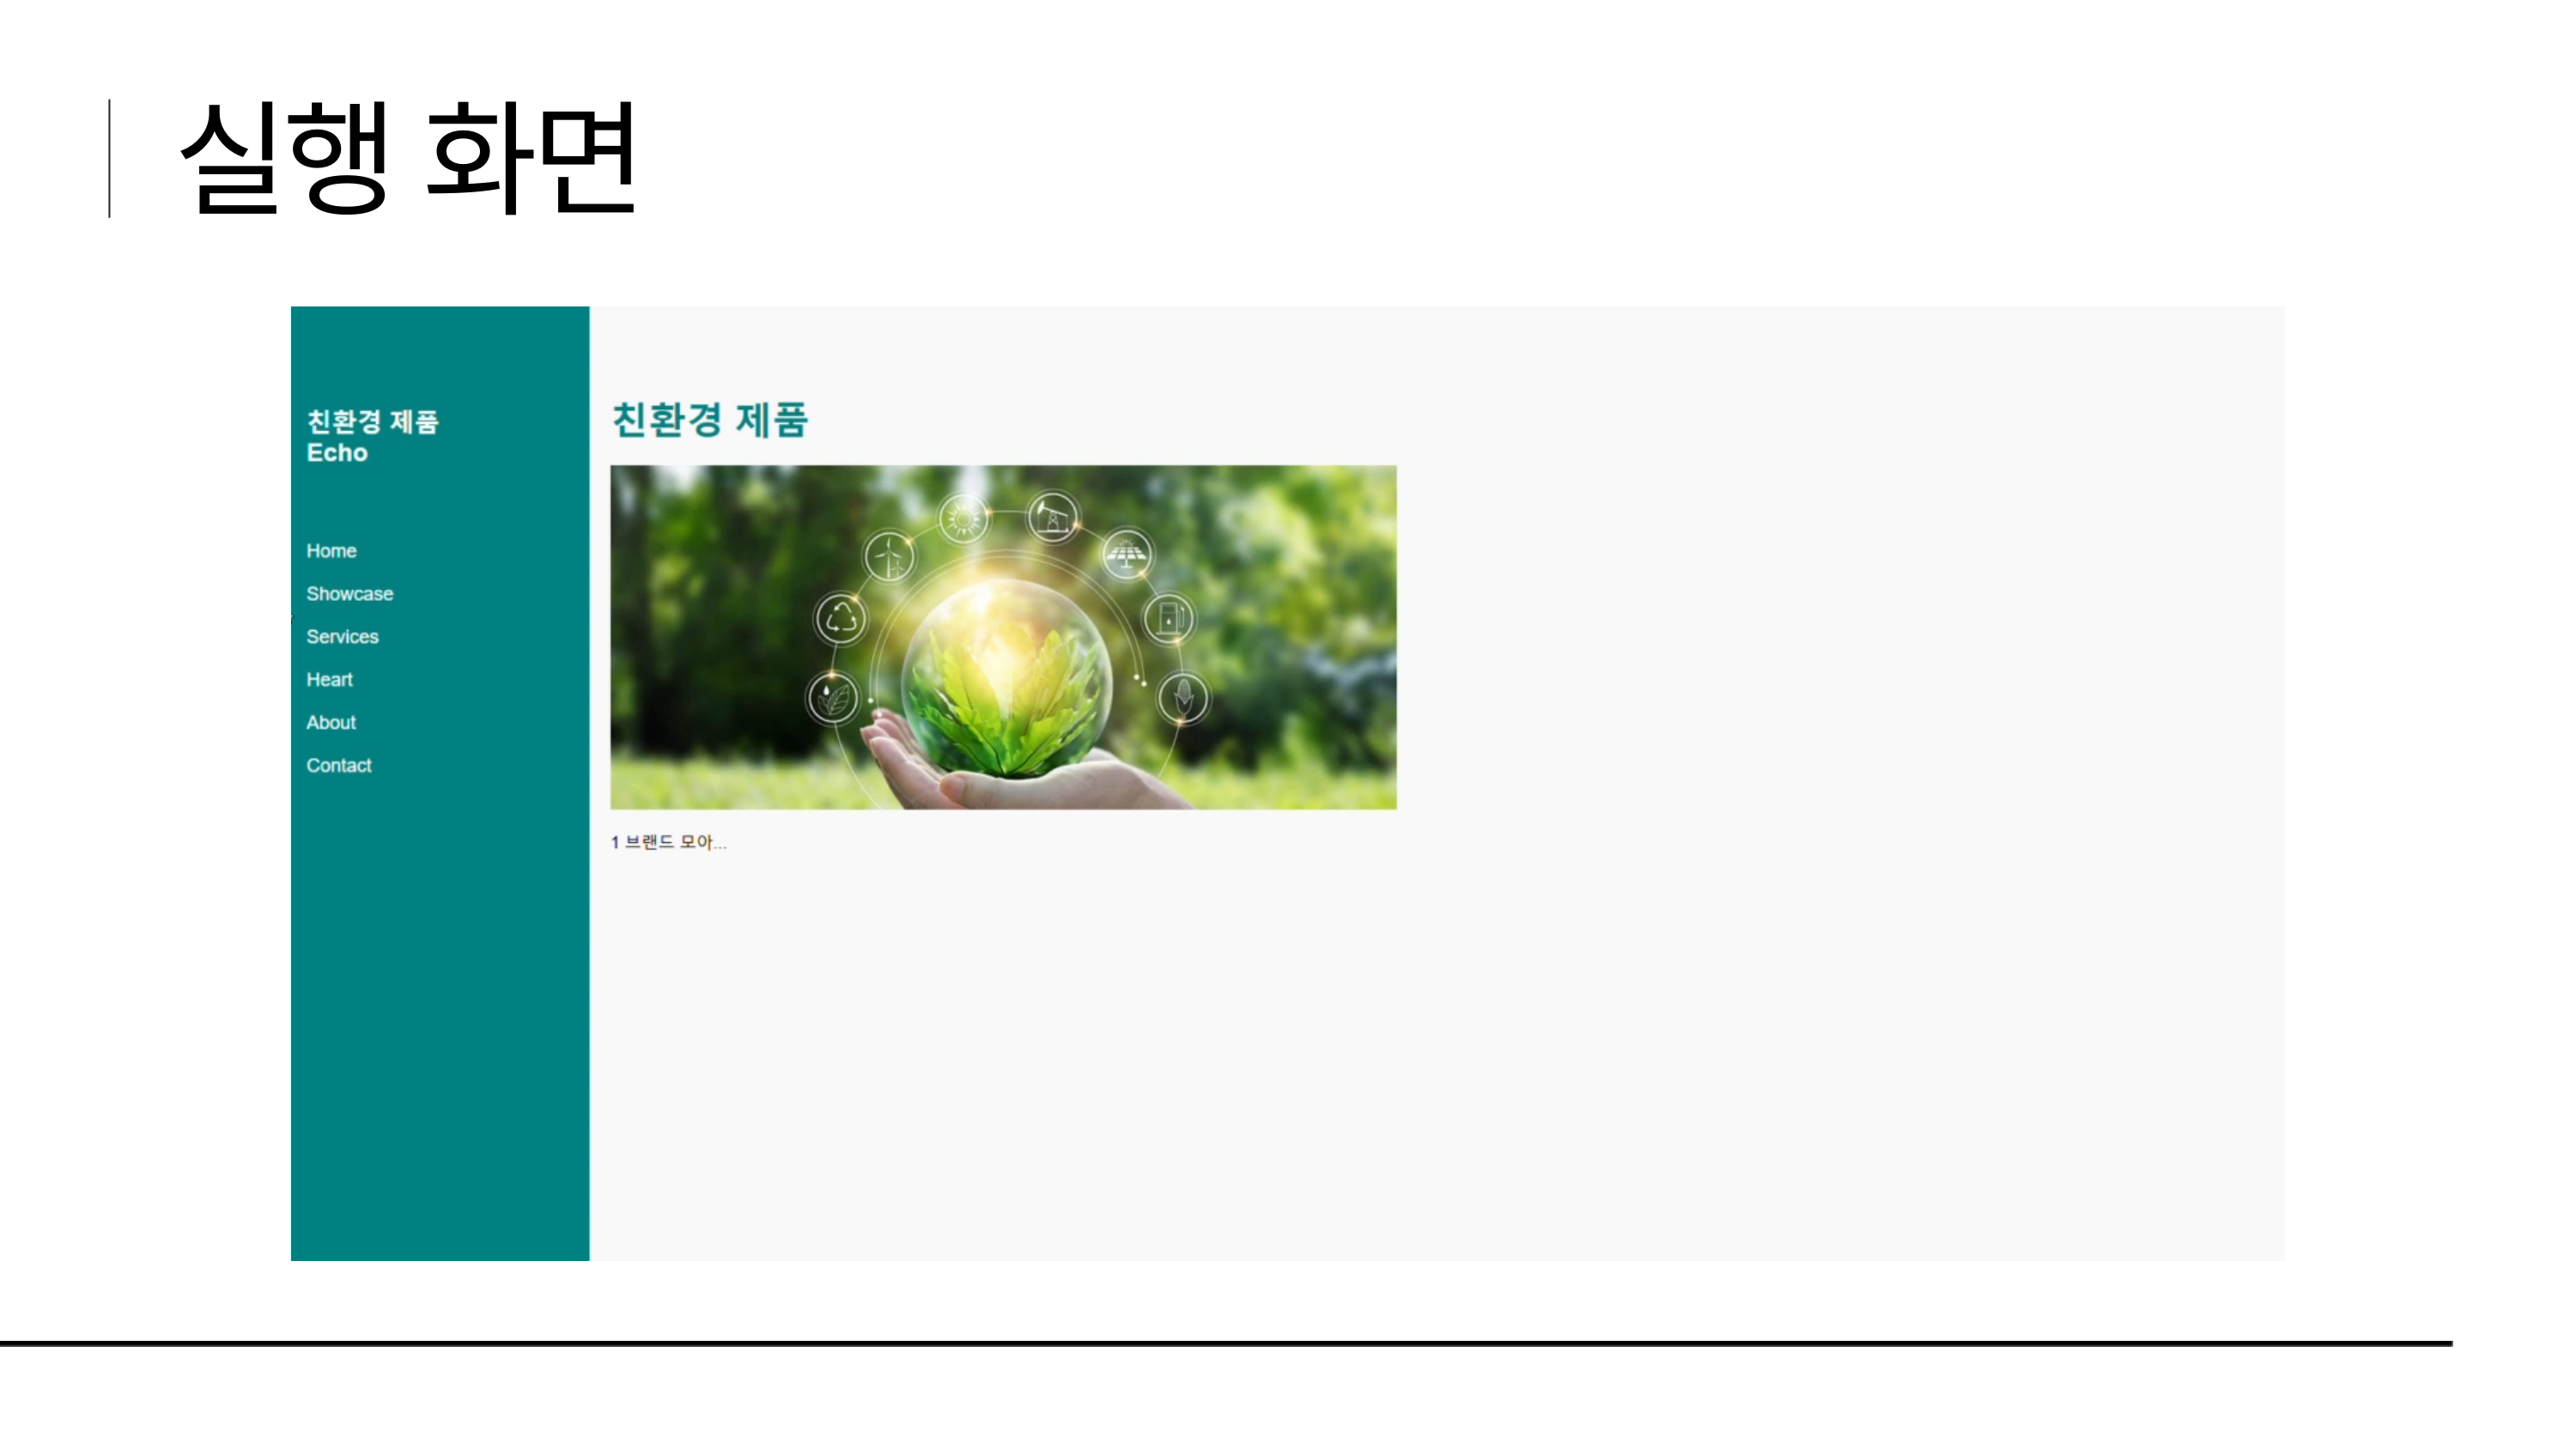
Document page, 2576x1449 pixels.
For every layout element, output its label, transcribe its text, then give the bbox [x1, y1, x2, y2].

text_box 실행 화면 [173, 73, 720, 249]
picture [0, 1341, 2453, 1347]
picture [50, 100, 168, 217]
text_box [290, 306, 2286, 1262]
